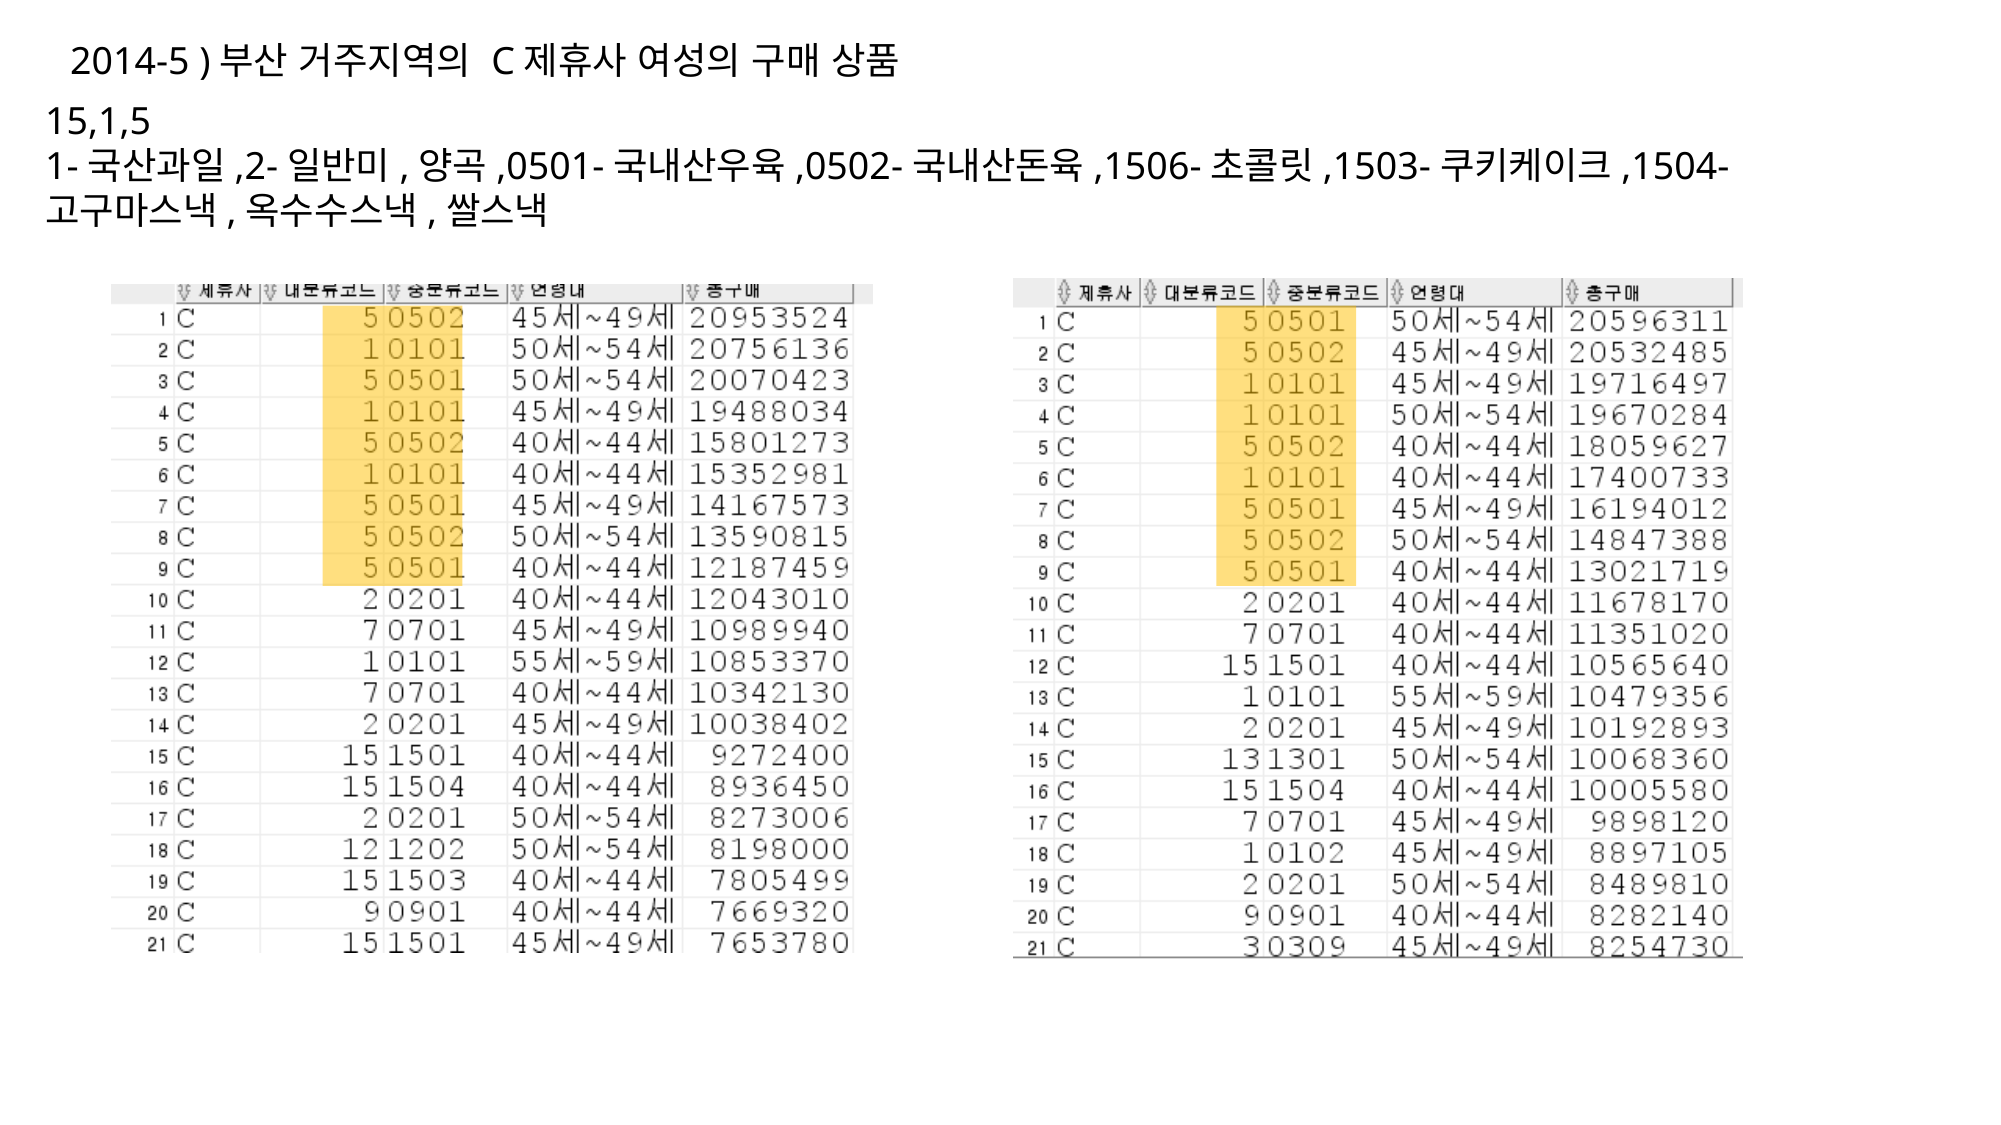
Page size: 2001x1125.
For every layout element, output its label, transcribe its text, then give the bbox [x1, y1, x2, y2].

text_box 2014-5 )부산 거주지역의 C제휴사 여성의 구매 상품 [55, 29, 1158, 89]
picture [111, 284, 873, 954]
text_box 15,1,5 1-국산과일,2-일반미,양곡,0501-국내산우육,0502-국내산돈육,1506-초콜릿,1503-쿠키케이크,1504-고구마스낵,옥수수스낵,쌀스낵 [30, 89, 1909, 240]
picture [1013, 278, 1743, 960]
